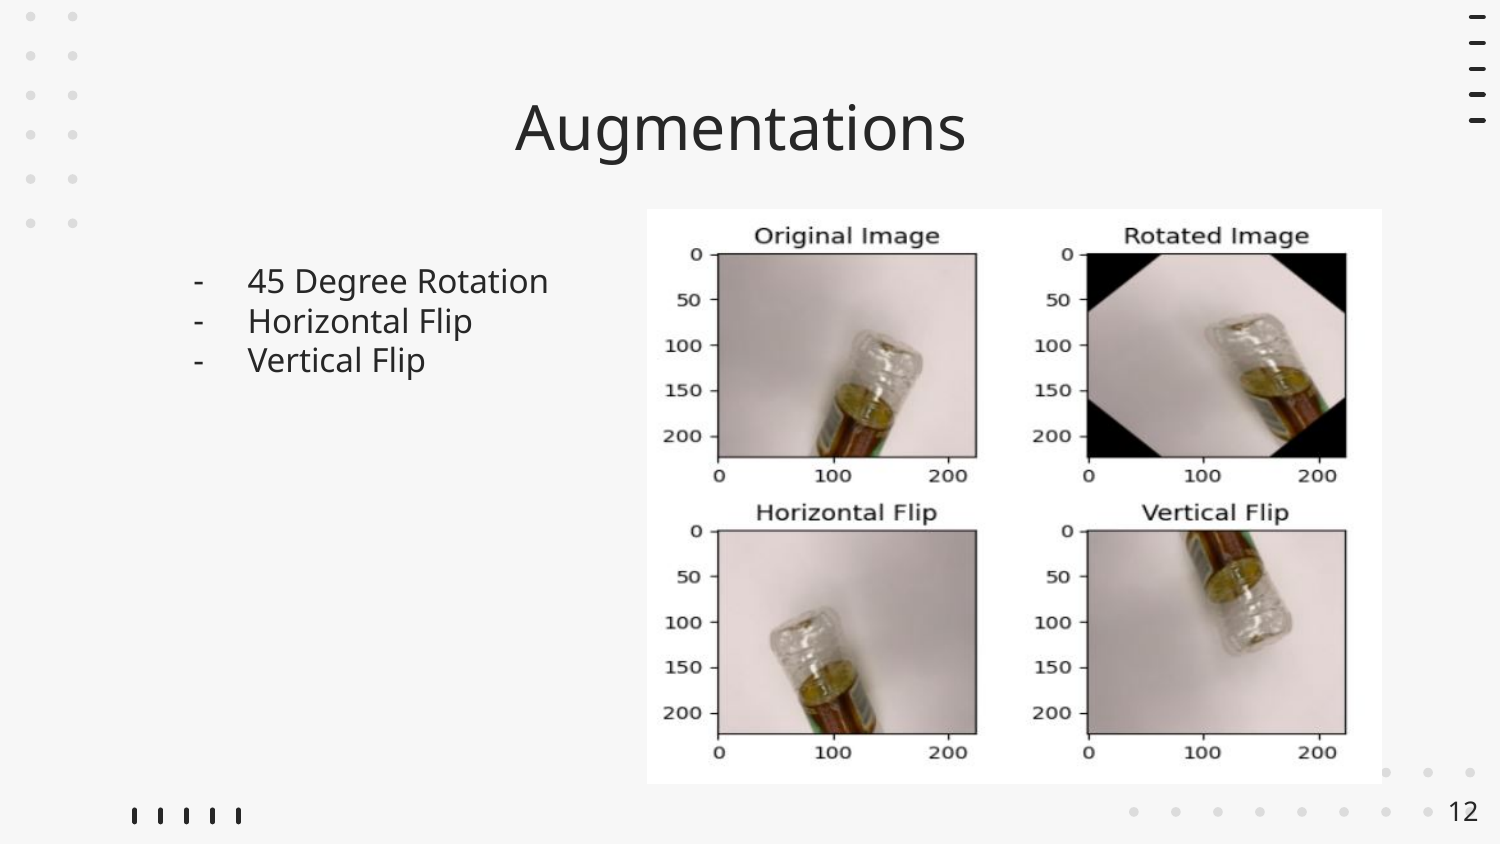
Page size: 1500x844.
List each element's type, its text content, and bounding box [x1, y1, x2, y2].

subtitle 45 Degree Rotation Horizontal Flip Vertical Flip [157, 244, 619, 416]
picture [631, 209, 1383, 784]
slide_number ‹#› [1403, 779, 1494, 844]
title Augmentations [118, 72, 1382, 167]
